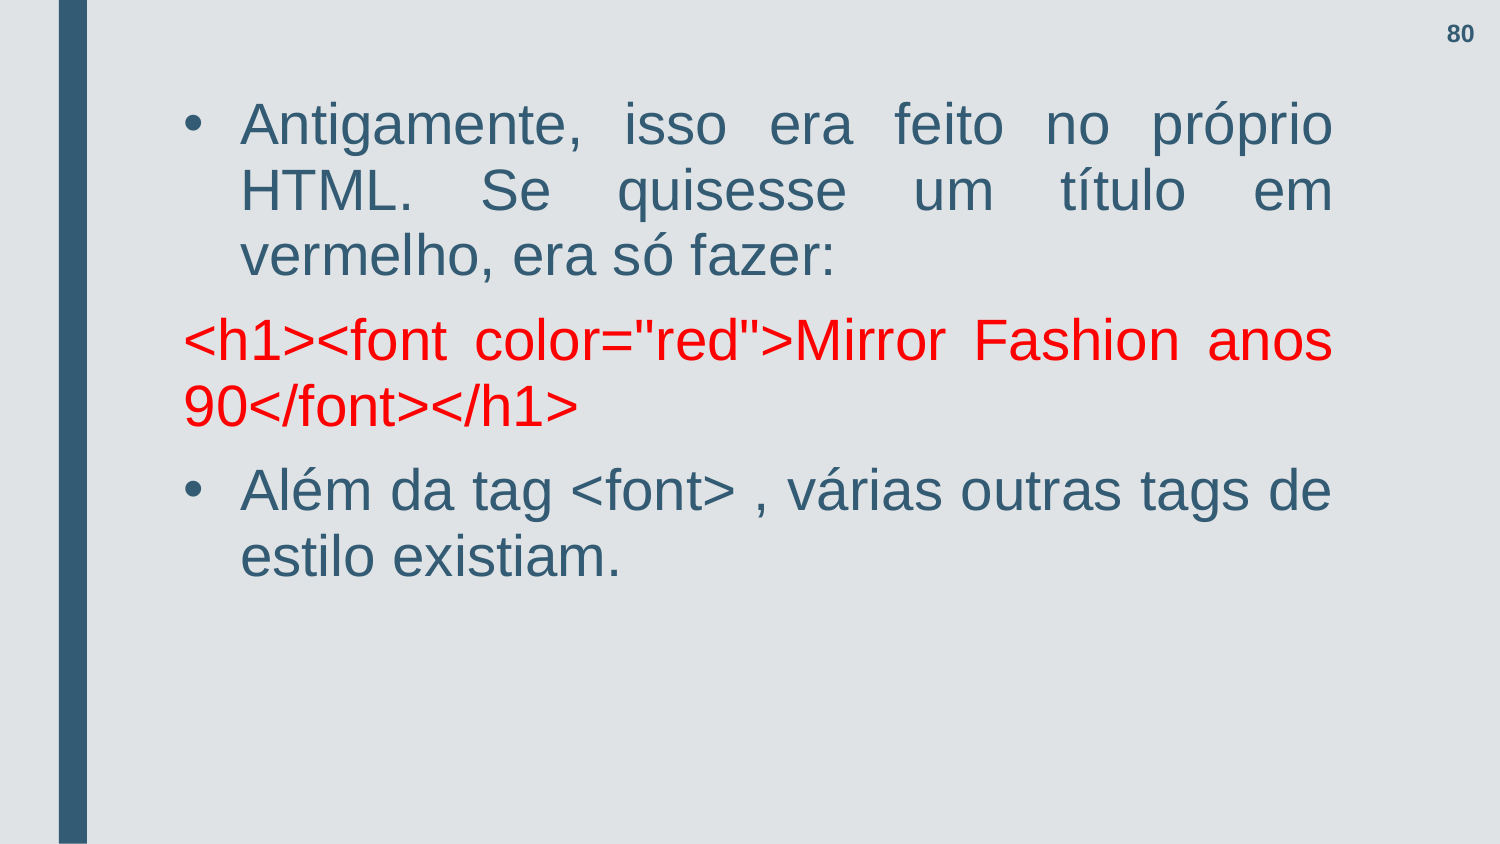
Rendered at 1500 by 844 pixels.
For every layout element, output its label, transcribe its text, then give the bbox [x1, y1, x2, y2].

list Antigamente, isso era feito no próprio HTML. Se quisesse um título em vermelho, era só fazer: <h1><font color="red">Mirror Fashion anos 90</font></h1> Além da tag <font> , várias outras tags de estilo existiam. [168, 84, 1351, 789]
slide_number 80 [1293, 7, 1490, 58]
